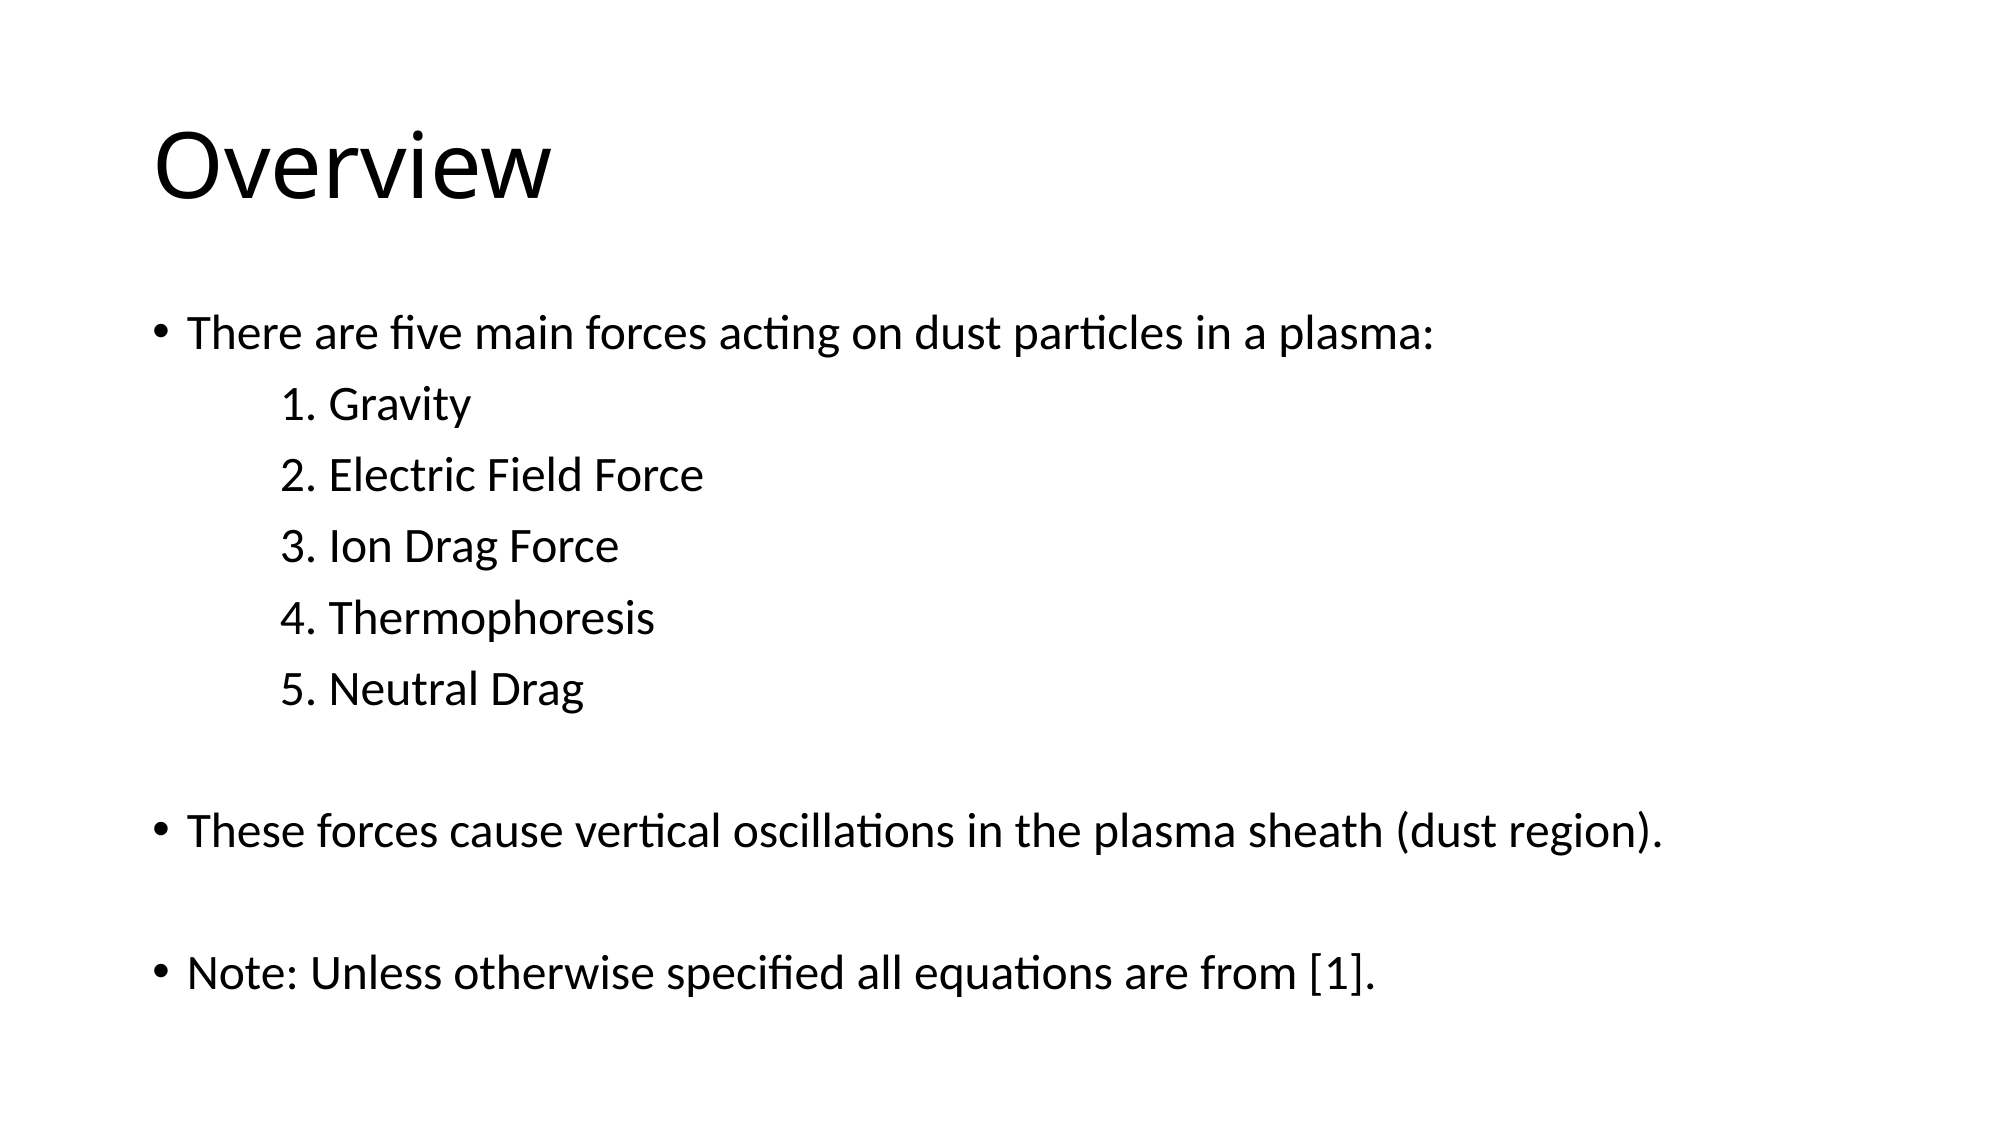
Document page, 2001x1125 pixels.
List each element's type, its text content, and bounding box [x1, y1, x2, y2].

title Overview [137, 59, 1863, 278]
list There are five main forces acting on dust particles in a plasma: 1. Gravity 2. Electric Field Force 3. Ion Drag Force 4. Thermophoresis 5. Neutral Drag These forces cause vertical oscillations in the plasma sheath (dust region). Note: Unless otherwise specified all equations are from [1]. [137, 299, 1863, 1014]
